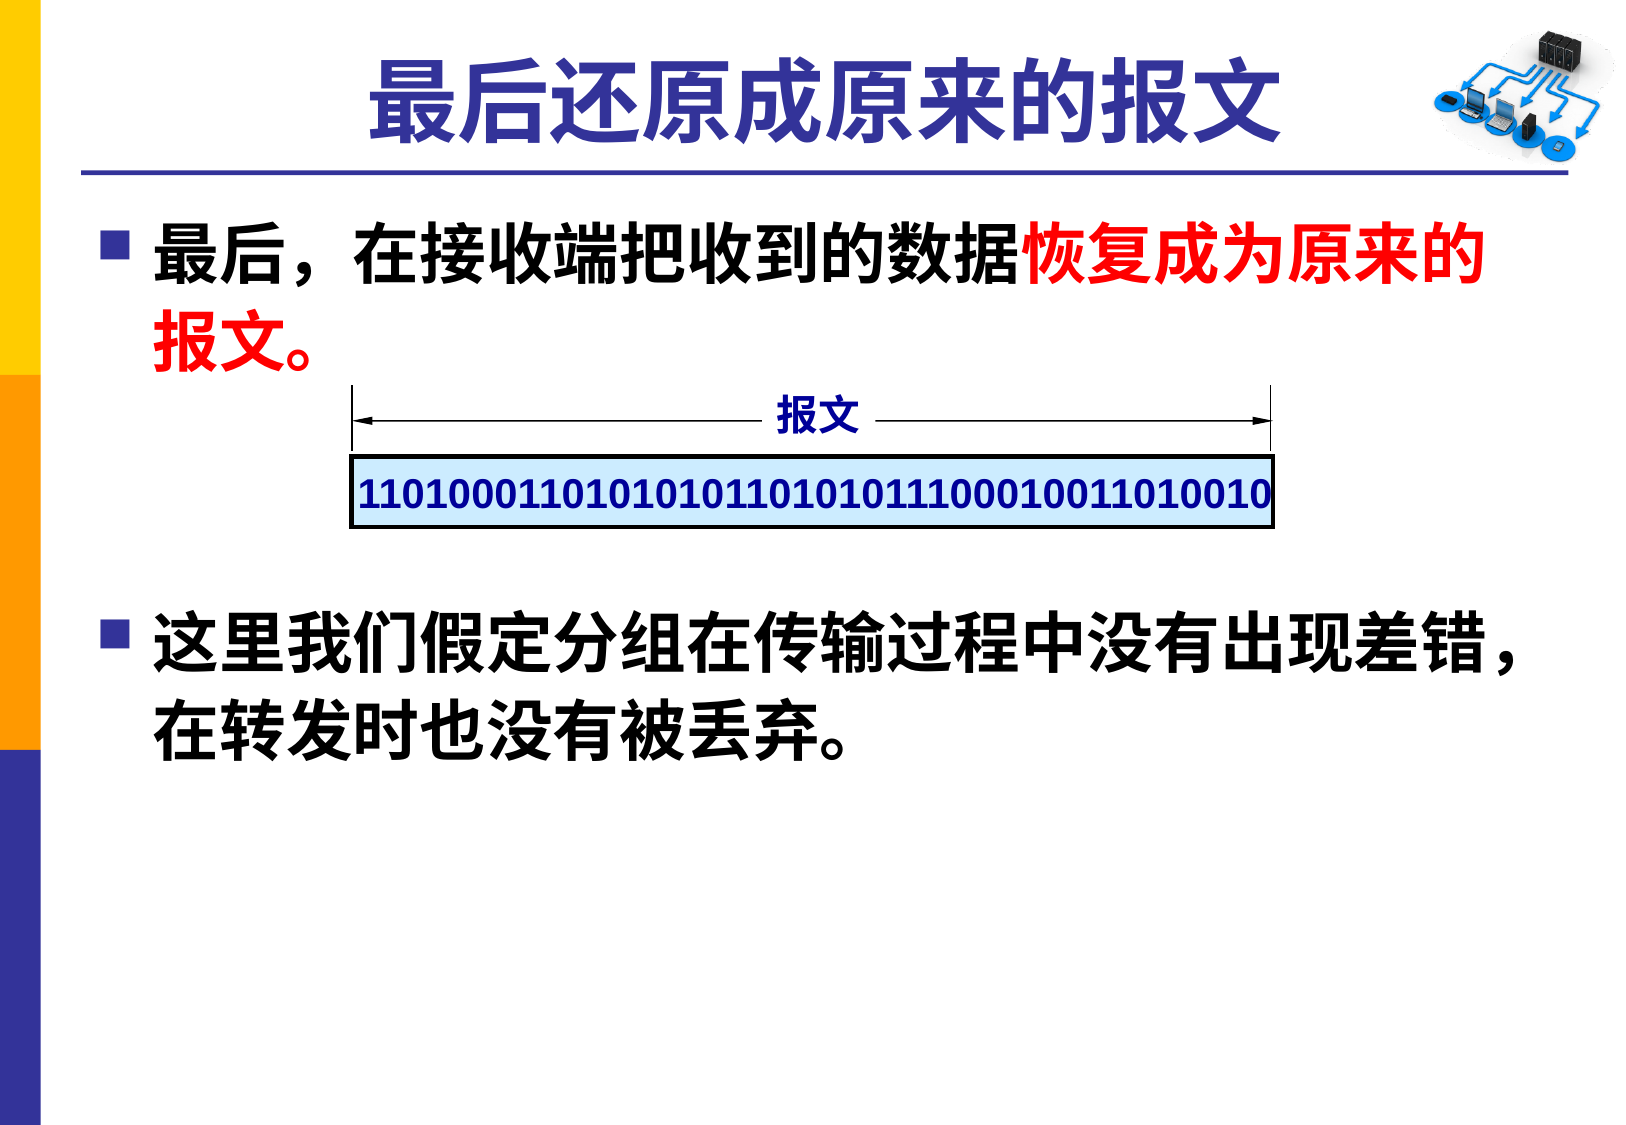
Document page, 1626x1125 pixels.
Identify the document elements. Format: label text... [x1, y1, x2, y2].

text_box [338, 381, 1292, 528]
title 最后还原成原来的报文 [81, 30, 1569, 161]
list 最后，在接收端把收到的数据恢复成为原来的报文。 这里我们假定分组在传输过程中没有出现差错，在转发时也没有被丢弃。 [81, 196, 1569, 1006]
picture [1431, 30, 1616, 165]
